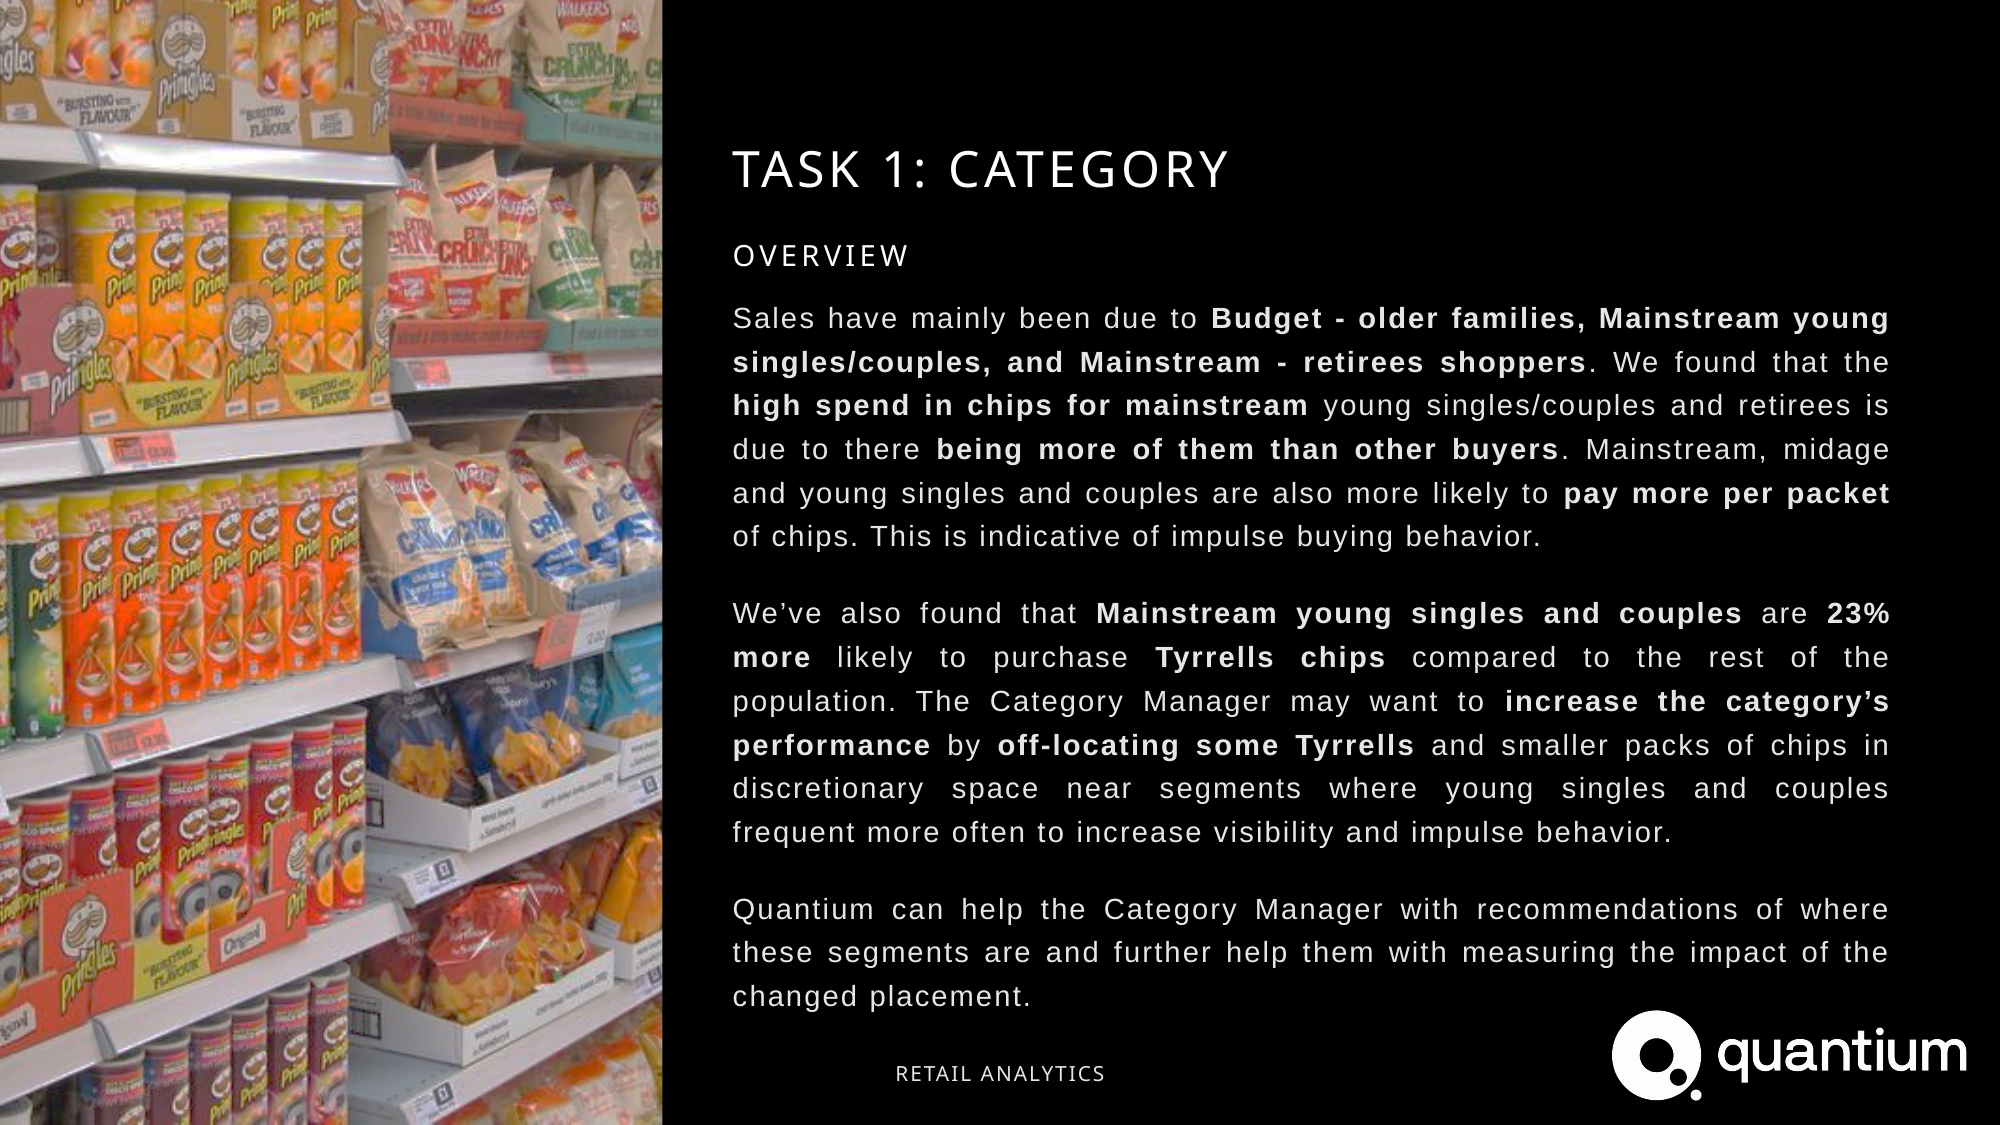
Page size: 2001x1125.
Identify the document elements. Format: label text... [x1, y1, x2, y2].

title TASK 1: CATEGORY [717, 146, 1554, 196]
picture [1606, 1006, 2000, 1106]
footer RETAIL ANALYTICS [663, 1042, 1338, 1103]
subtitle Sales have mainly been due to Budget - older families, Mainstream young singles/couples, and Mainstream - retirees shoppers. We found that the high spend in chips for mainstream young singles/couples and retirees is due to there being more of them than other buyers. Mainstream, midage and young singles and couples are also more likely to pay more per packet of chips. This is indicative of impulse buying behavior. We’ve also found that Mainstream young singles and couples are 23% more likely to purchase Tyrrells chips compared to the rest of the population. The Category Manager may want to increase the category’s performance by off-locating some Tyrrells and smaller packs of chips in discretionary space near segments where young singles and couples frequent more often to increase visibility and impulse behavior. Quantium can help the Category Manager with recommendations of where these segments are and further help them with measuring the impact of the changed placement. [717, 282, 1907, 1033]
list Overview [717, 218, 1109, 295]
picture [0, 0, 663, 1125]
